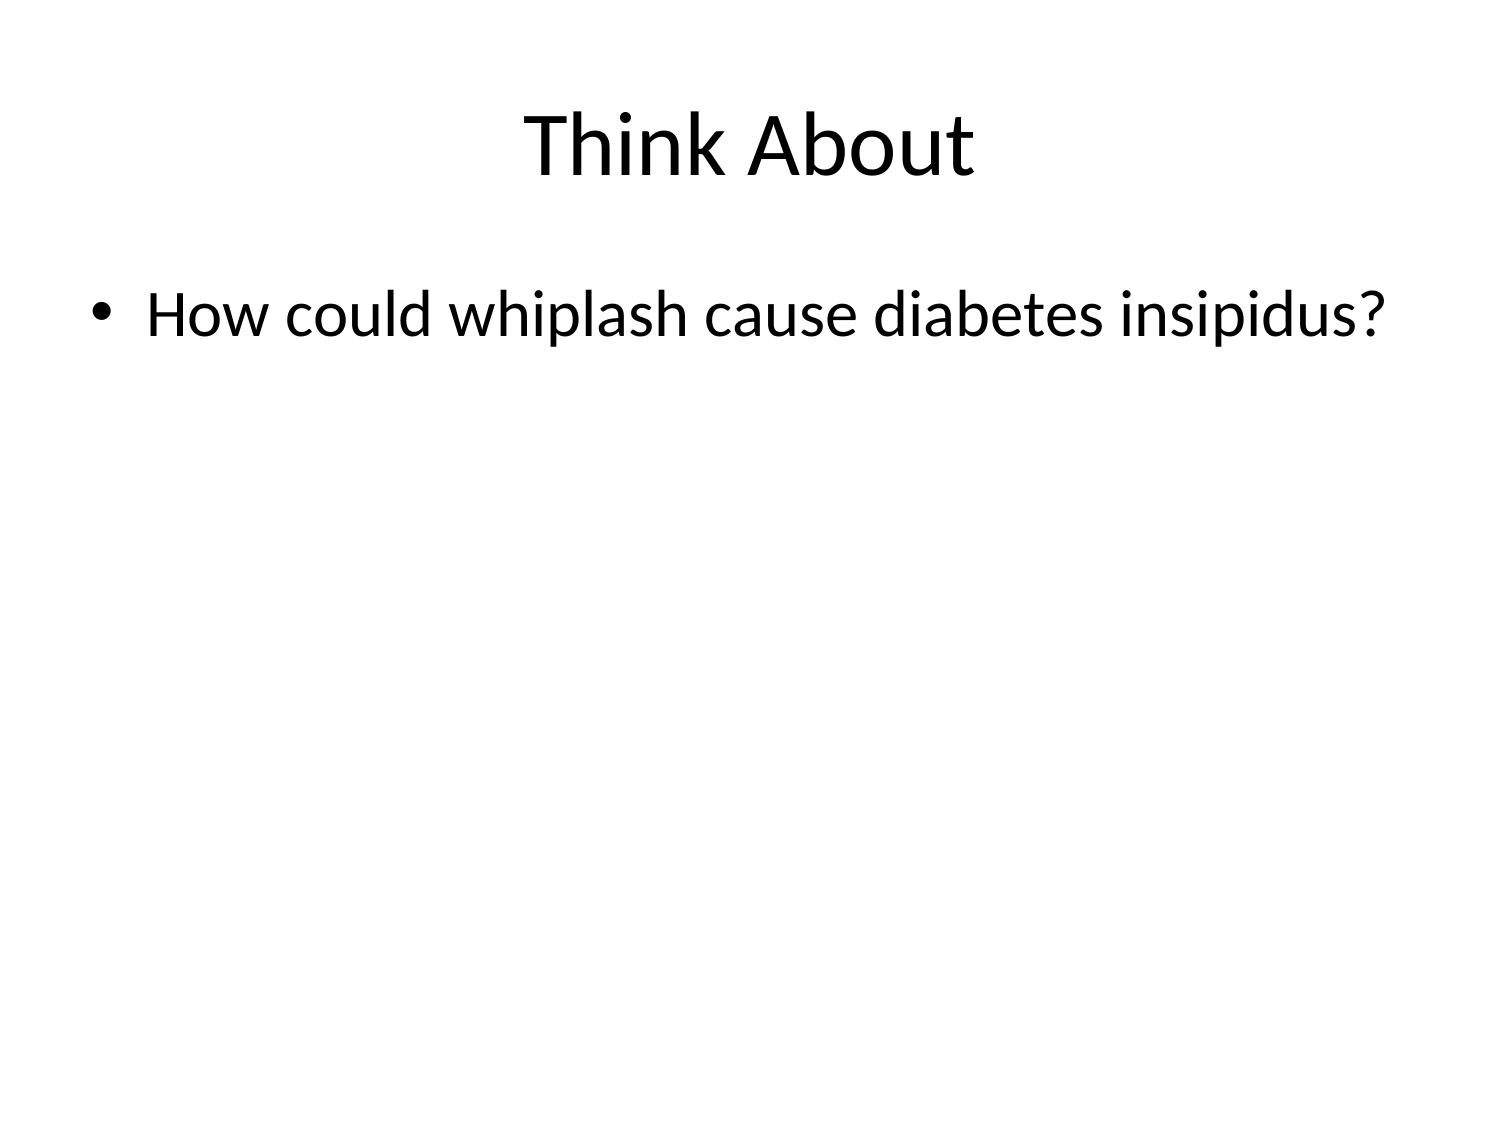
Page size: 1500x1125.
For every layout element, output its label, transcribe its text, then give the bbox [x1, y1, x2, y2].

list How could whiplash cause diabetes insipidus? [75, 262, 1425, 1005]
title Think About [75, 45, 1425, 233]
